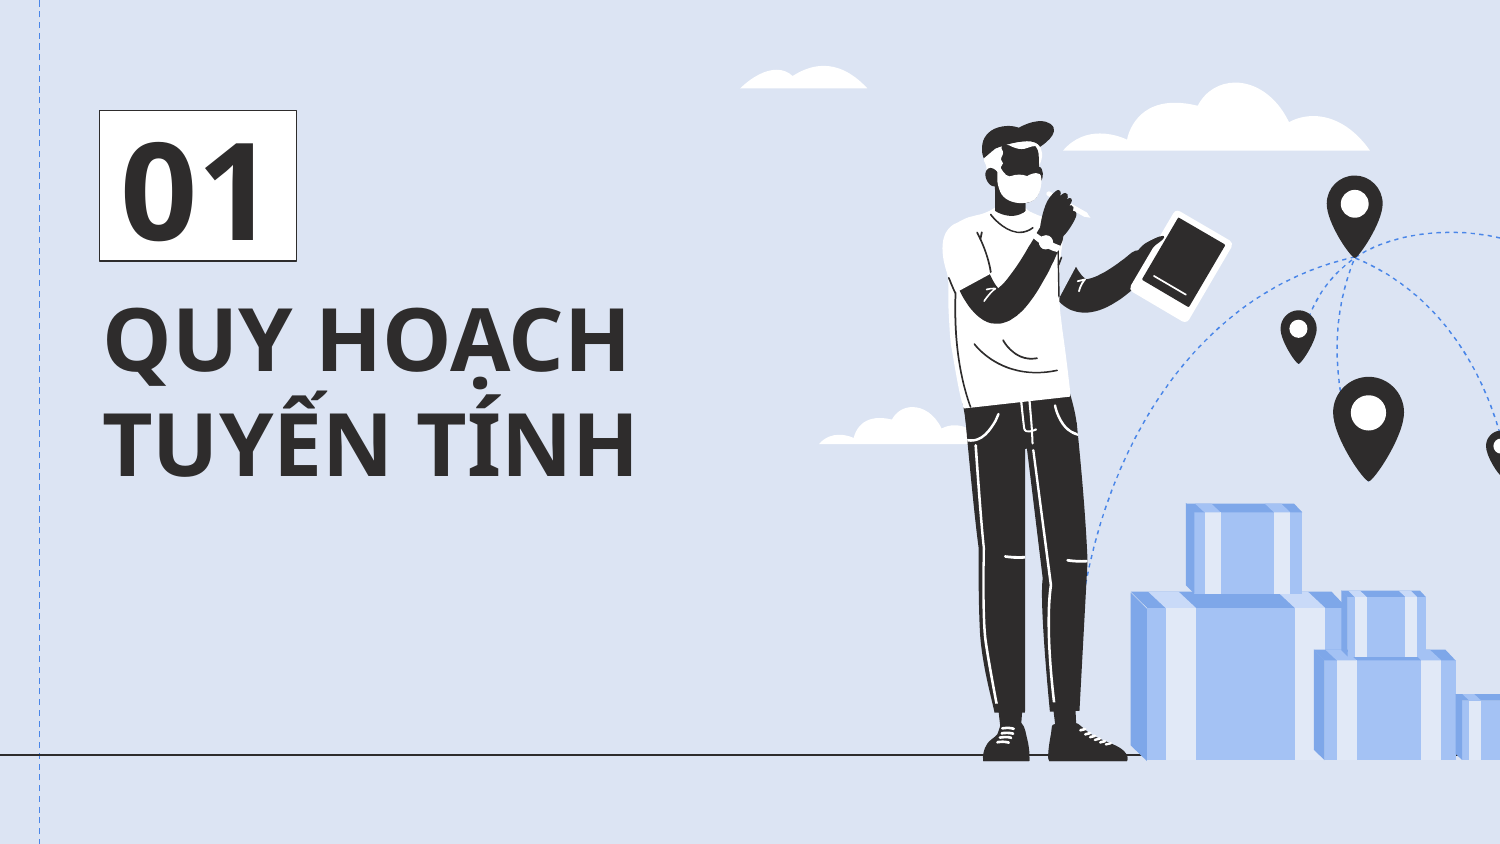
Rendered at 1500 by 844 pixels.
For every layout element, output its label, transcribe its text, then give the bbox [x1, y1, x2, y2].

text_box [818, 82, 1500, 762]
title QUY HOẠCH TUYẾN TÍNH [87, 273, 813, 509]
title 01 [99, 110, 297, 262]
